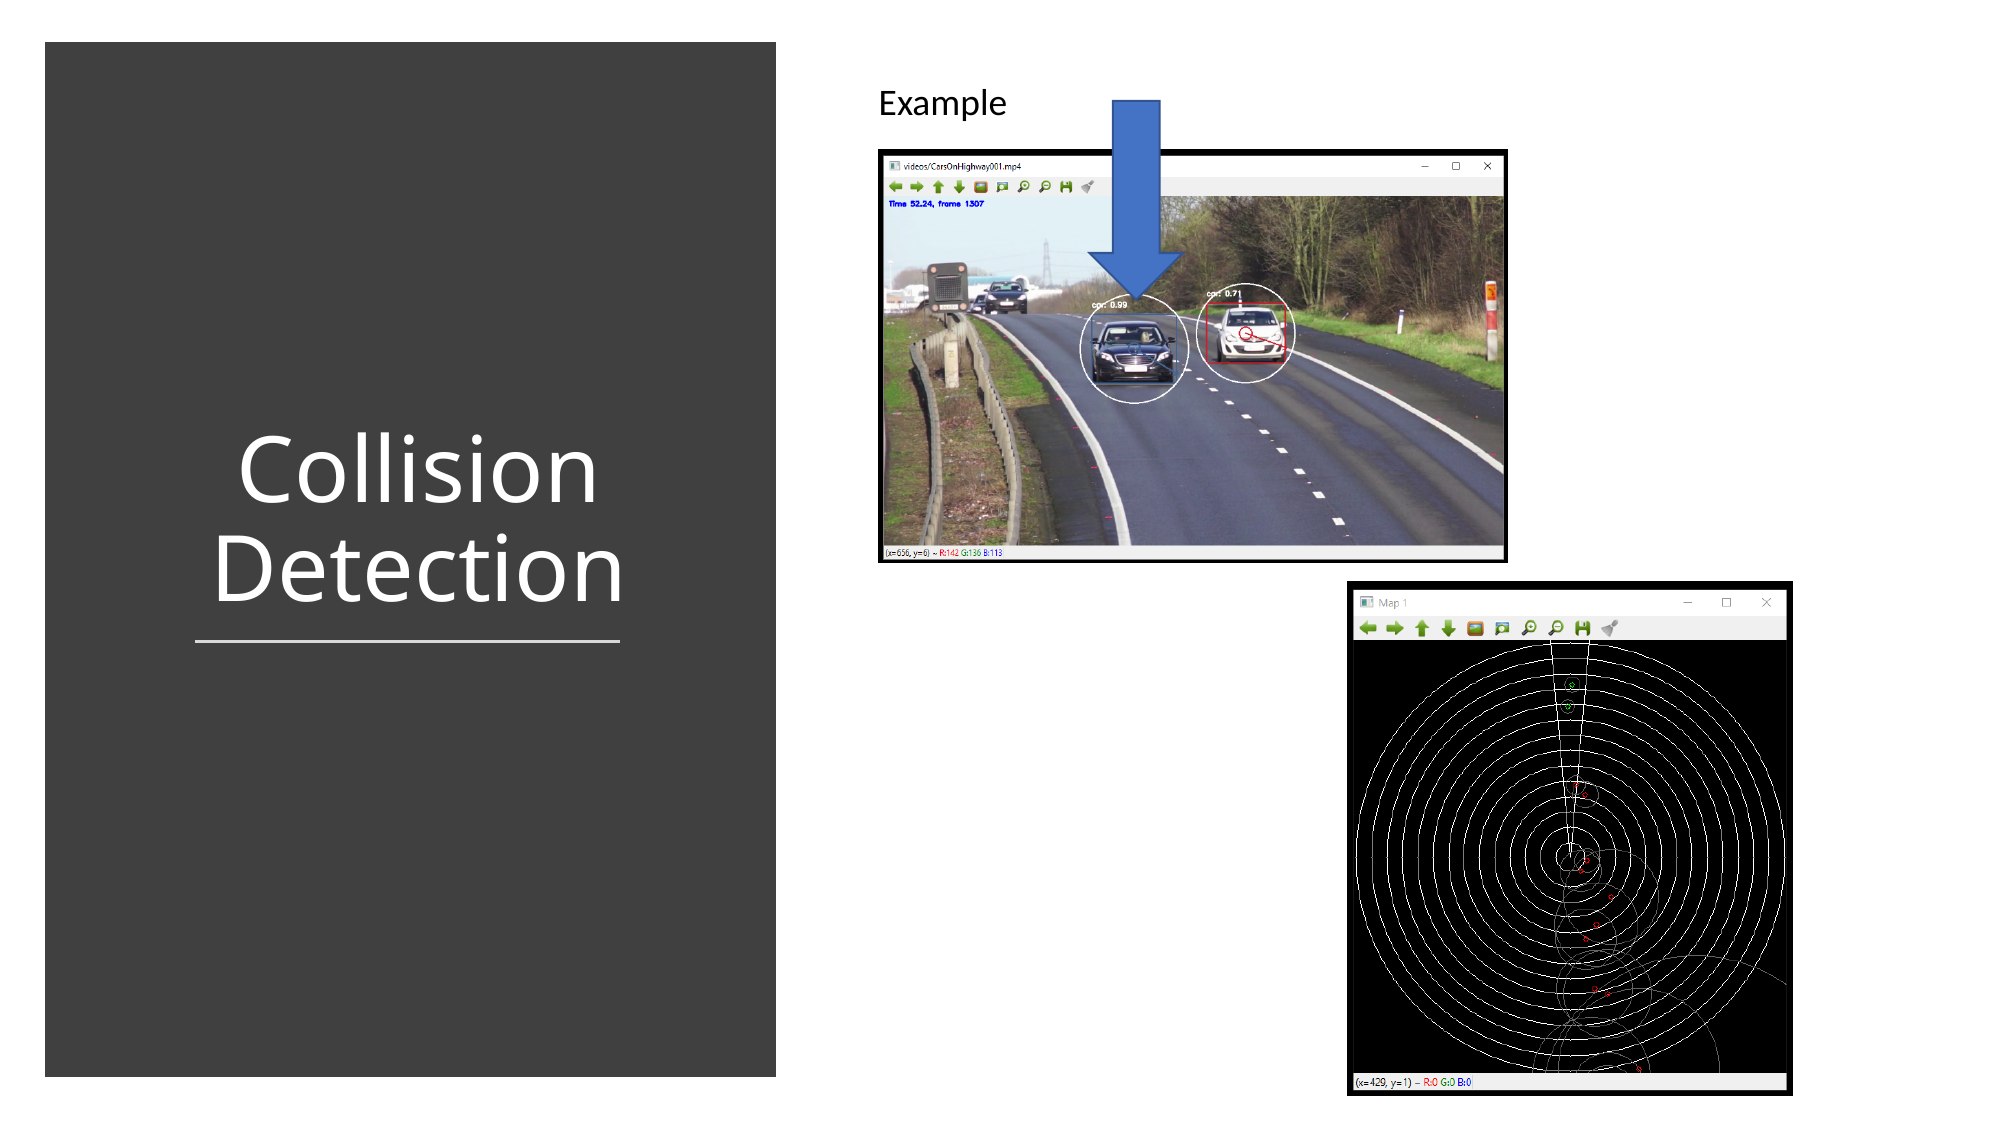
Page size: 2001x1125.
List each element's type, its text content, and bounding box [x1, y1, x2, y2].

text_box Example [864, 70, 1023, 131]
picture [1347, 581, 1793, 1096]
text_box [1111, 99, 1161, 149]
picture [878, 149, 1508, 563]
text_box [54, 52, 767, 1067]
text_box Collision Detection [82, 149, 756, 629]
